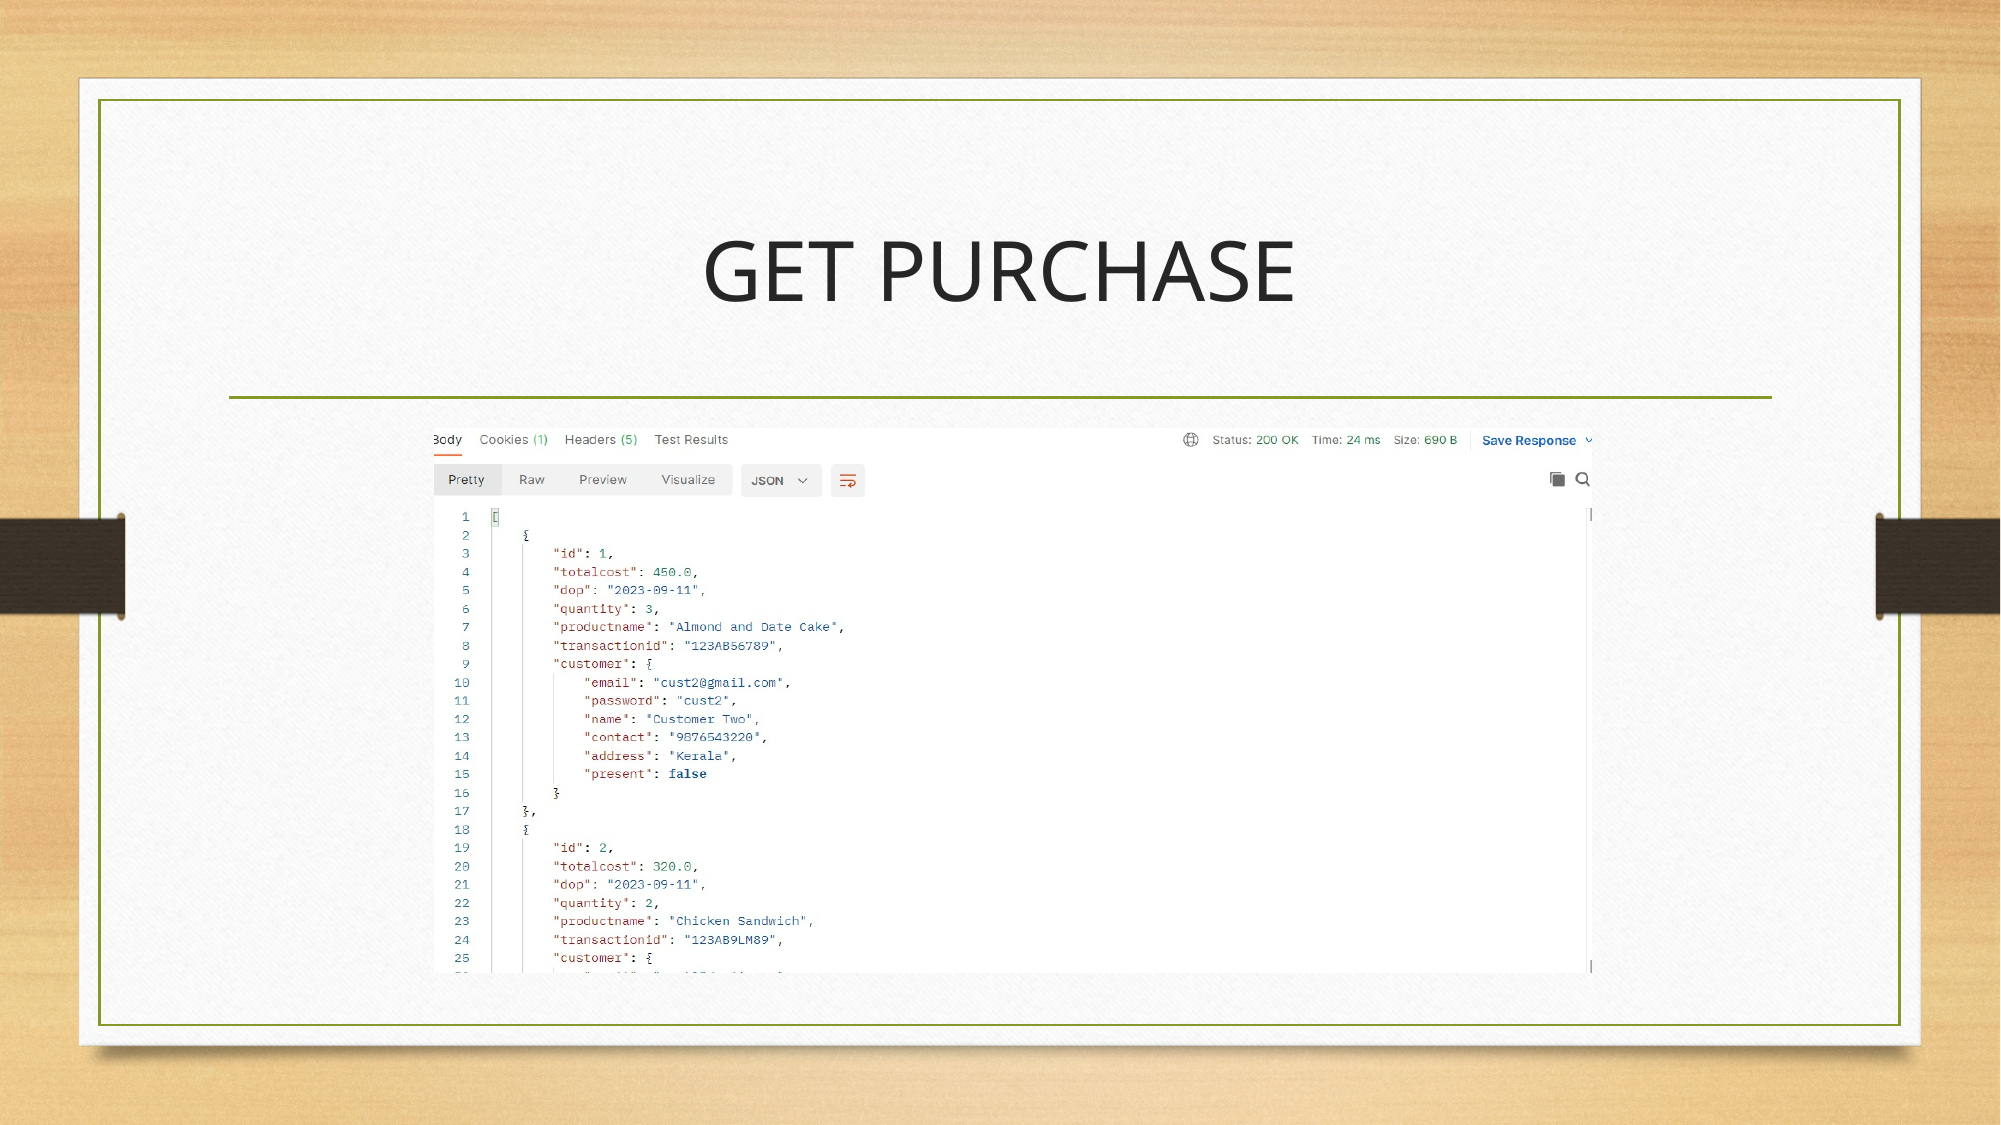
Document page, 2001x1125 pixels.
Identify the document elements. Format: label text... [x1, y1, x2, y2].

picture [0, 0, 2001, 1125]
title GET PURCHASE [212, 161, 1788, 375]
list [433, 428, 1592, 974]
